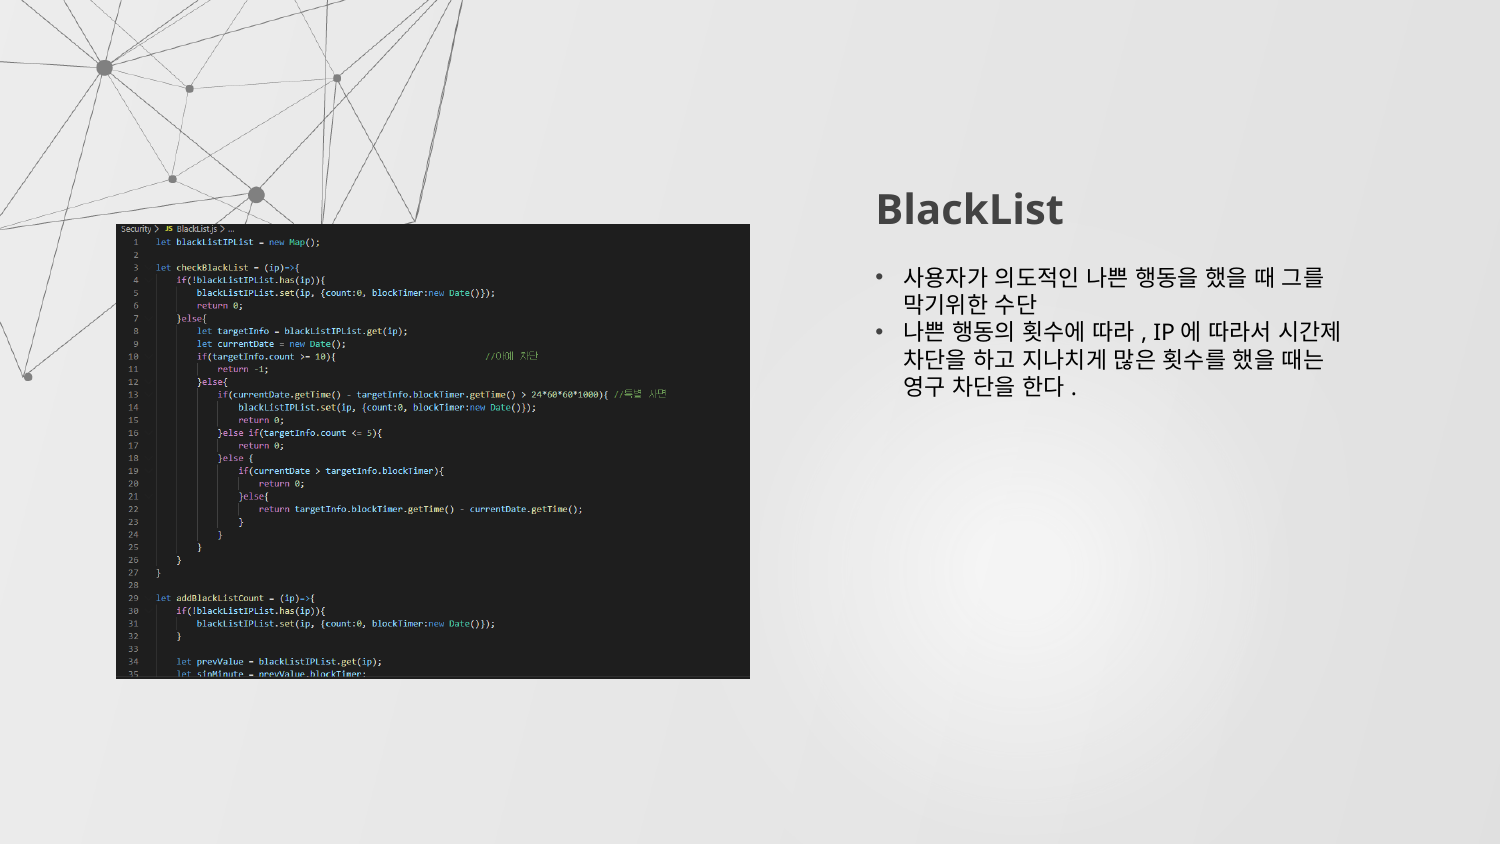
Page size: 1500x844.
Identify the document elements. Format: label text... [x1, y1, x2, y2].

title BlackList [860, 162, 1283, 248]
picture [0, 0, 1500, 844]
subtitle 사용자가 의도적인 나쁜 행동을 했을 때 그를 막기위한 수단 나쁜 행동의 횟수에 따라, IP에 따라서 시간제 차단을 하고 지나치게 많은 횟수를 했을 때는 영구 차단을 한다. [860, 248, 1369, 541]
